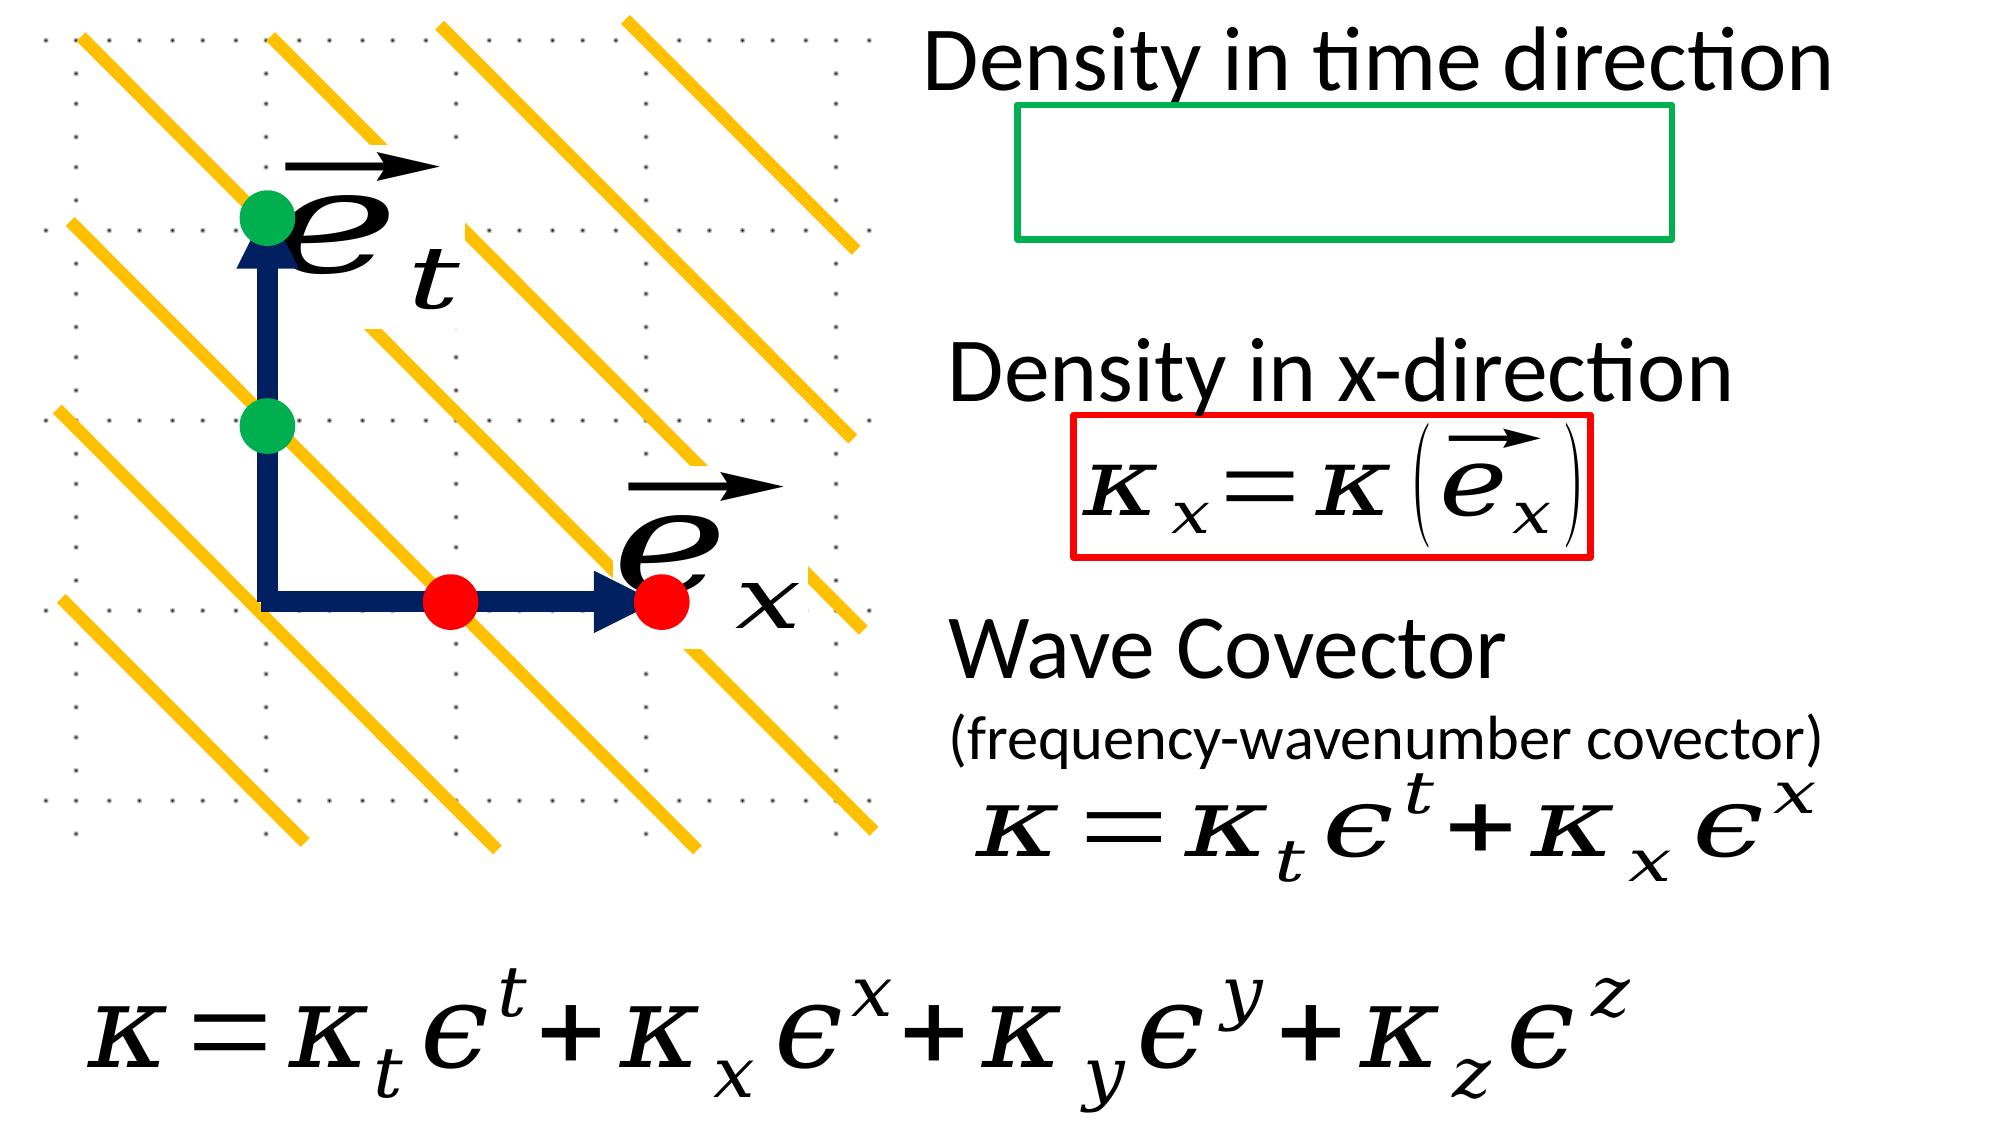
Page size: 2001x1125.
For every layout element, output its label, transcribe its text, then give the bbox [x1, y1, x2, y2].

text_box Density in x-direction [932, 302, 1889, 427]
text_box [57, 19, 874, 851]
picture [31, 19, 57, 841]
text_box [239, 190, 296, 454]
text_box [260, 145, 809, 650]
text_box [422, 574, 690, 630]
text_box Density in time direction [908, 0, 1864, 116]
text_box Wave Covector (frequency-wavenumber covector) [933, 579, 1890, 780]
